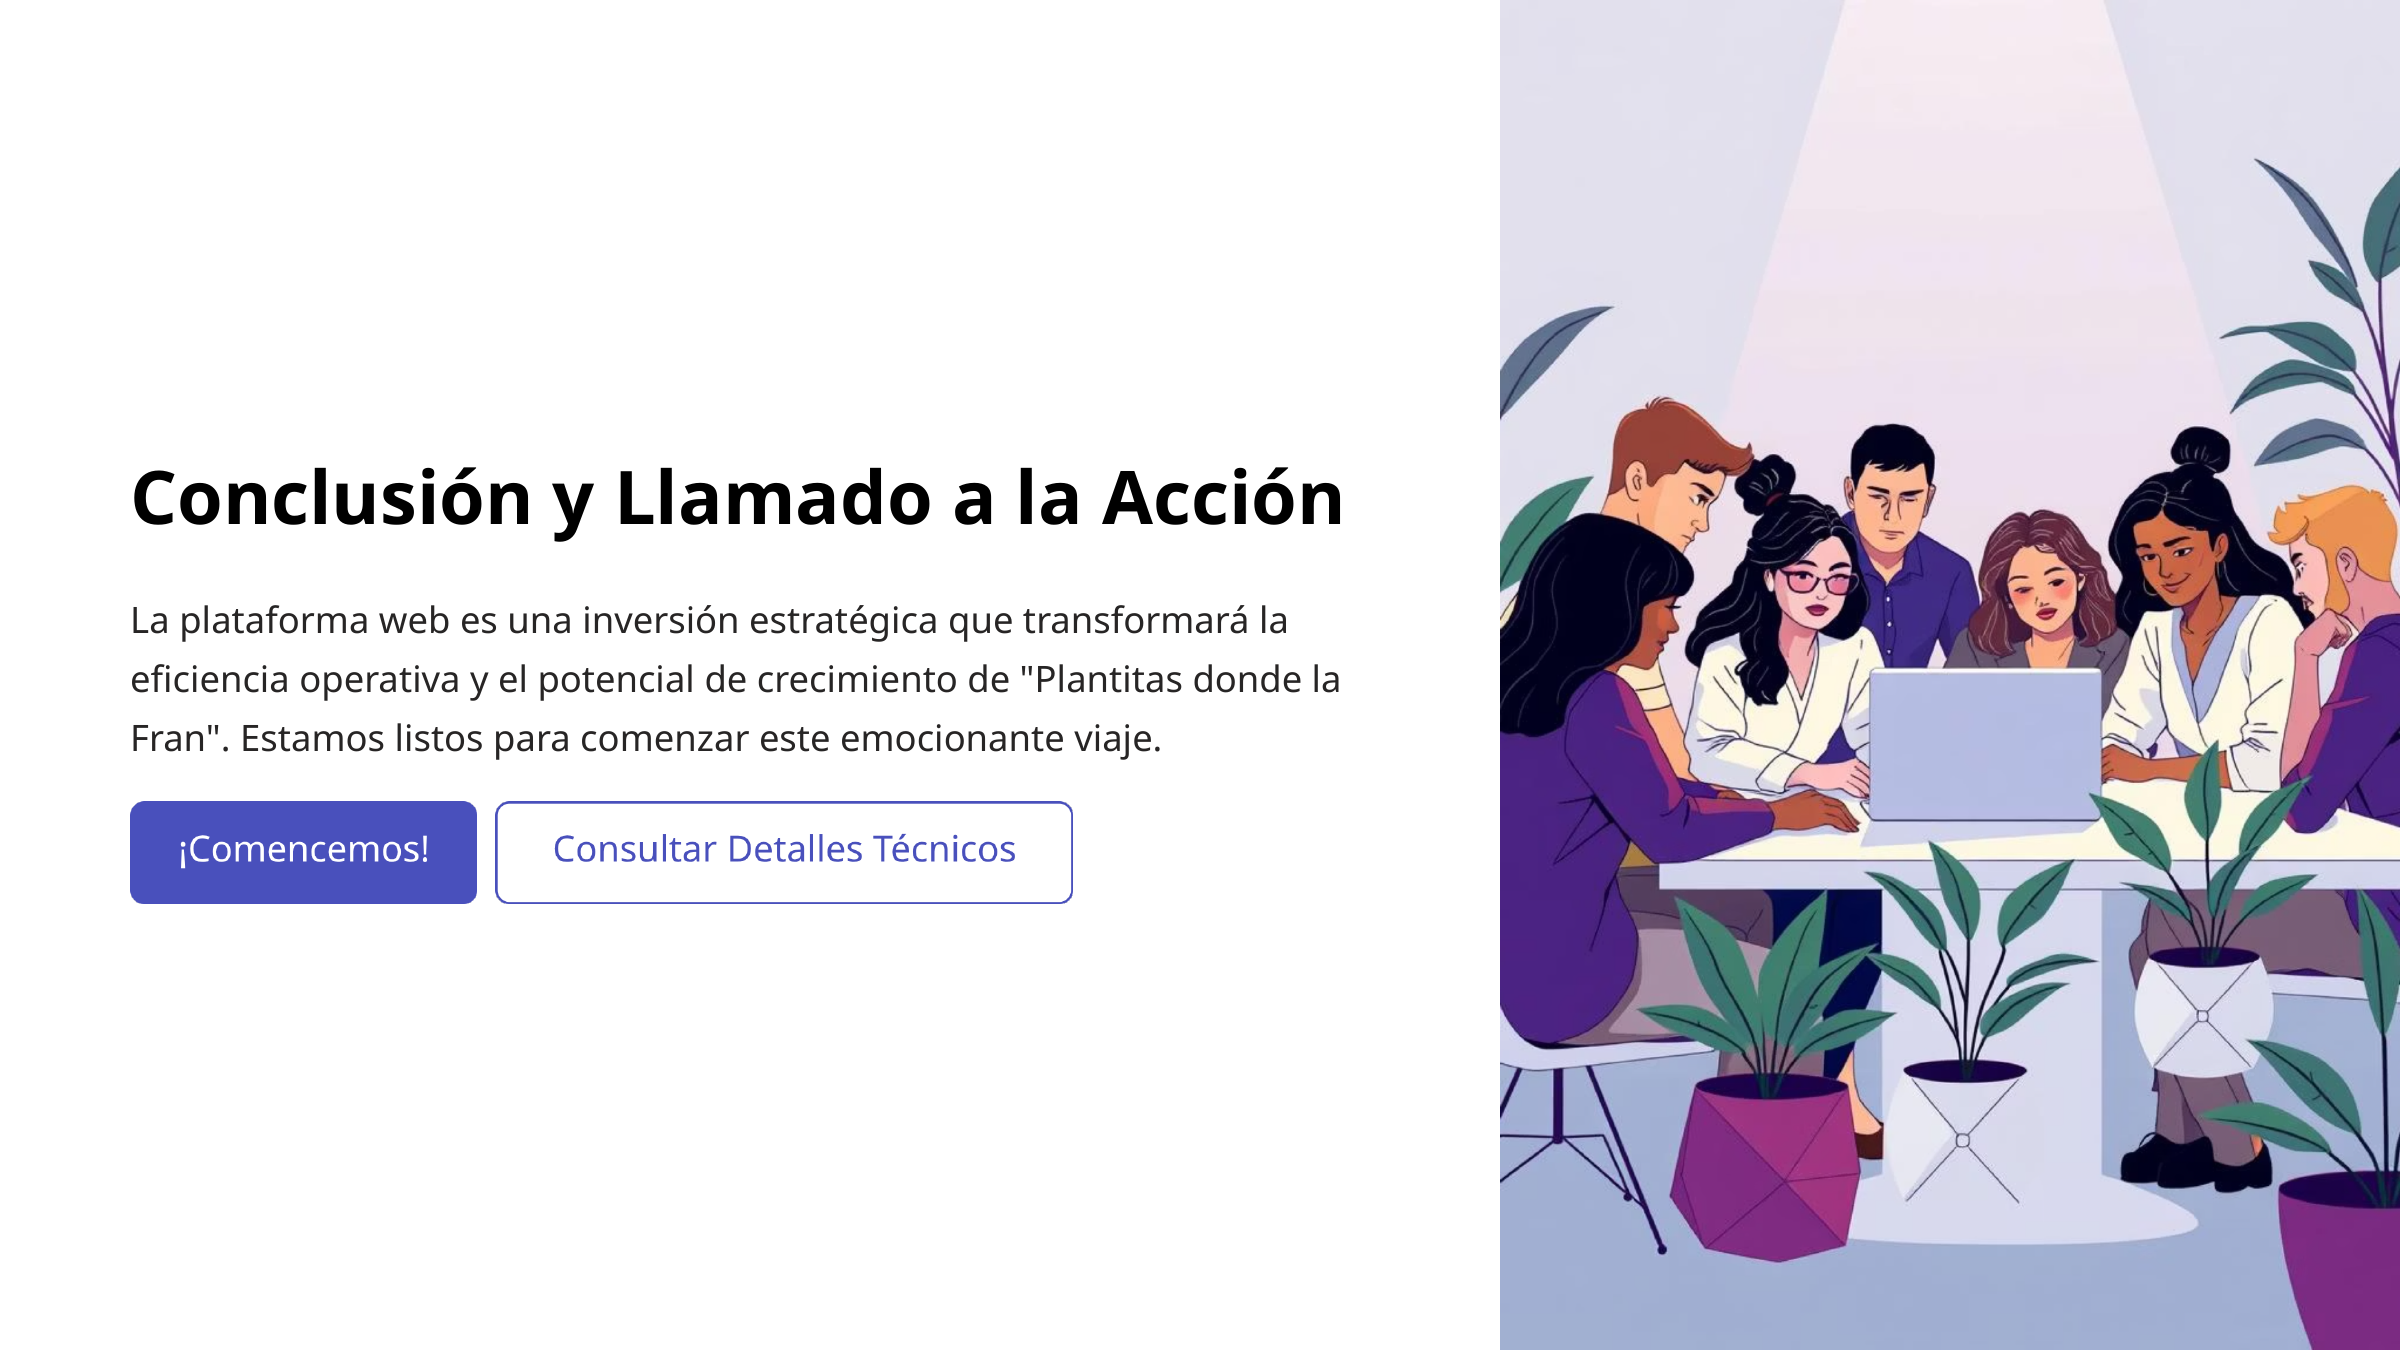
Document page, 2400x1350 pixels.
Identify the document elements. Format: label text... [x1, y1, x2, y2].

picture [495, 801, 1073, 904]
picture [1499, 0, 2400, 1350]
picture [130, 801, 477, 904]
text_box Conclusión y Llamado a la Acción [130, 446, 1344, 540]
text_box La plataforma web es una inversión estratégica que transformará la eficiencia operativa y el potencial de crecimiento de "Plantitas donde la Fran". Estamos listos para comenzar este emocionante viaje. [130, 580, 1370, 760]
